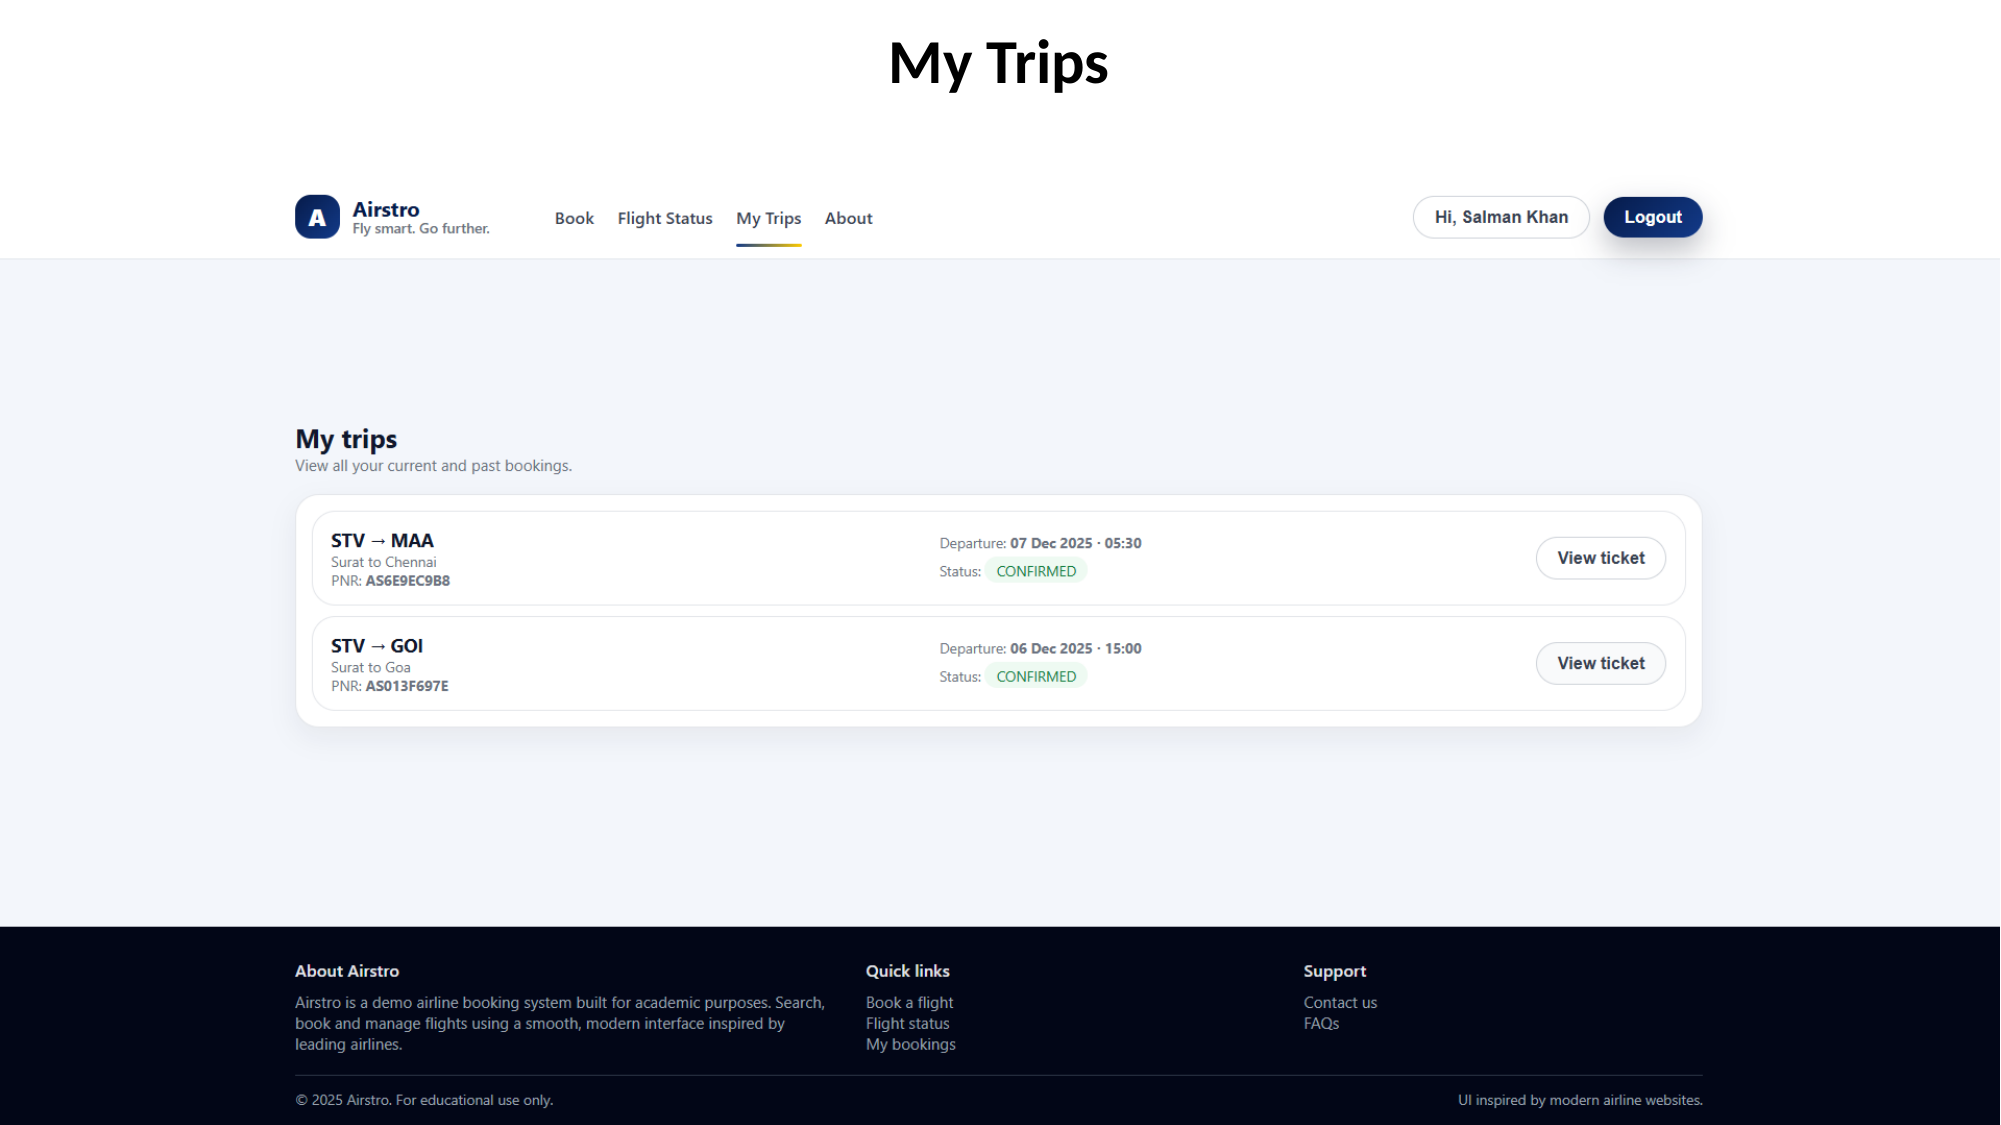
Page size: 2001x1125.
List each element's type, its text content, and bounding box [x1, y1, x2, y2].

title My Trips [637, 1, 1362, 125]
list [0, 175, 2000, 1125]
